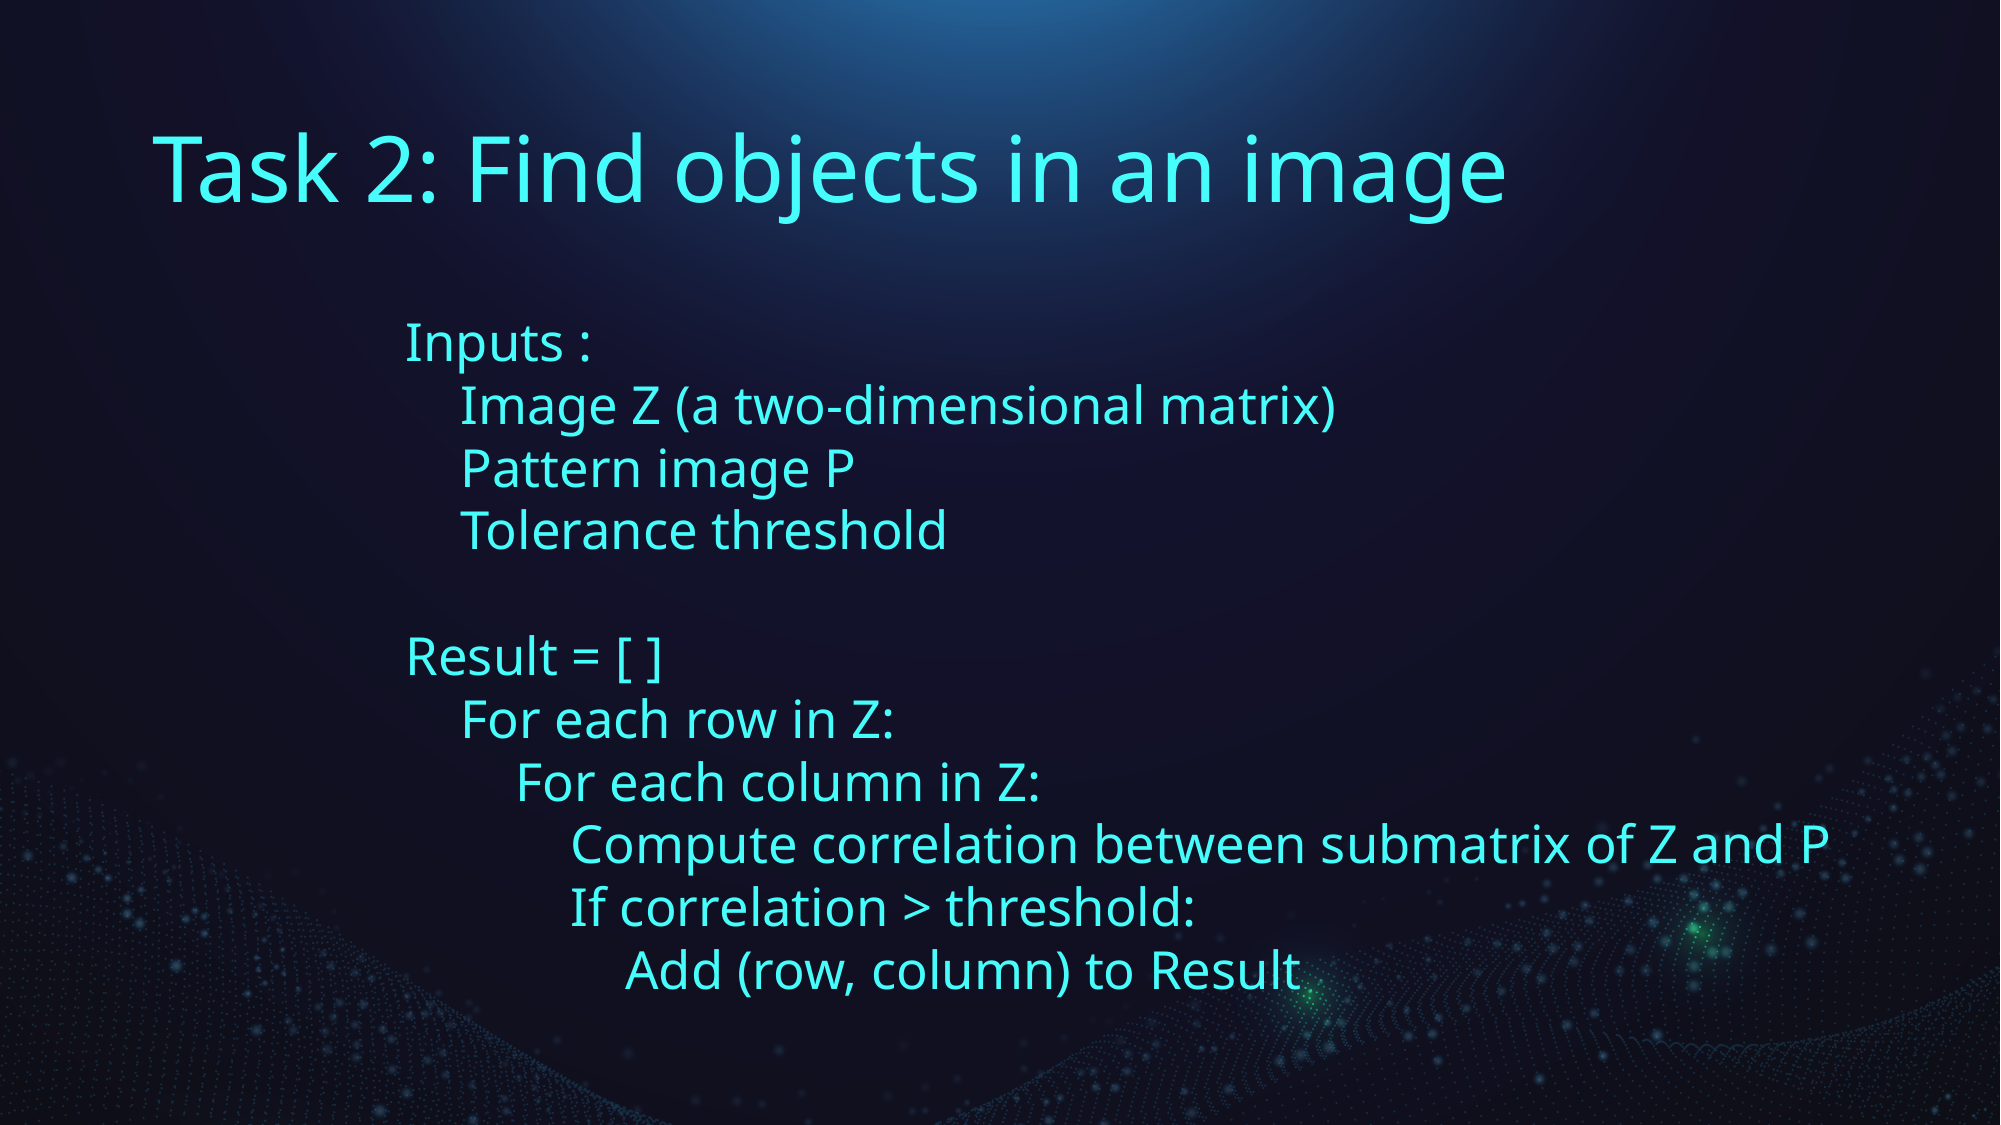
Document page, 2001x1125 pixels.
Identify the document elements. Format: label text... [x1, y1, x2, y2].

title Task 2: Find objects in an image [137, 64, 1863, 282]
list Inputs : Image Z (a two-dimensional matrix) Pattern image P Tolerance threshold Result = [ ] For each row in Z: For each column in Z: Compute correlation between submatrix of Z and P If correlation > threshold: Add (row, column) to Result [137, 301, 1863, 1016]
